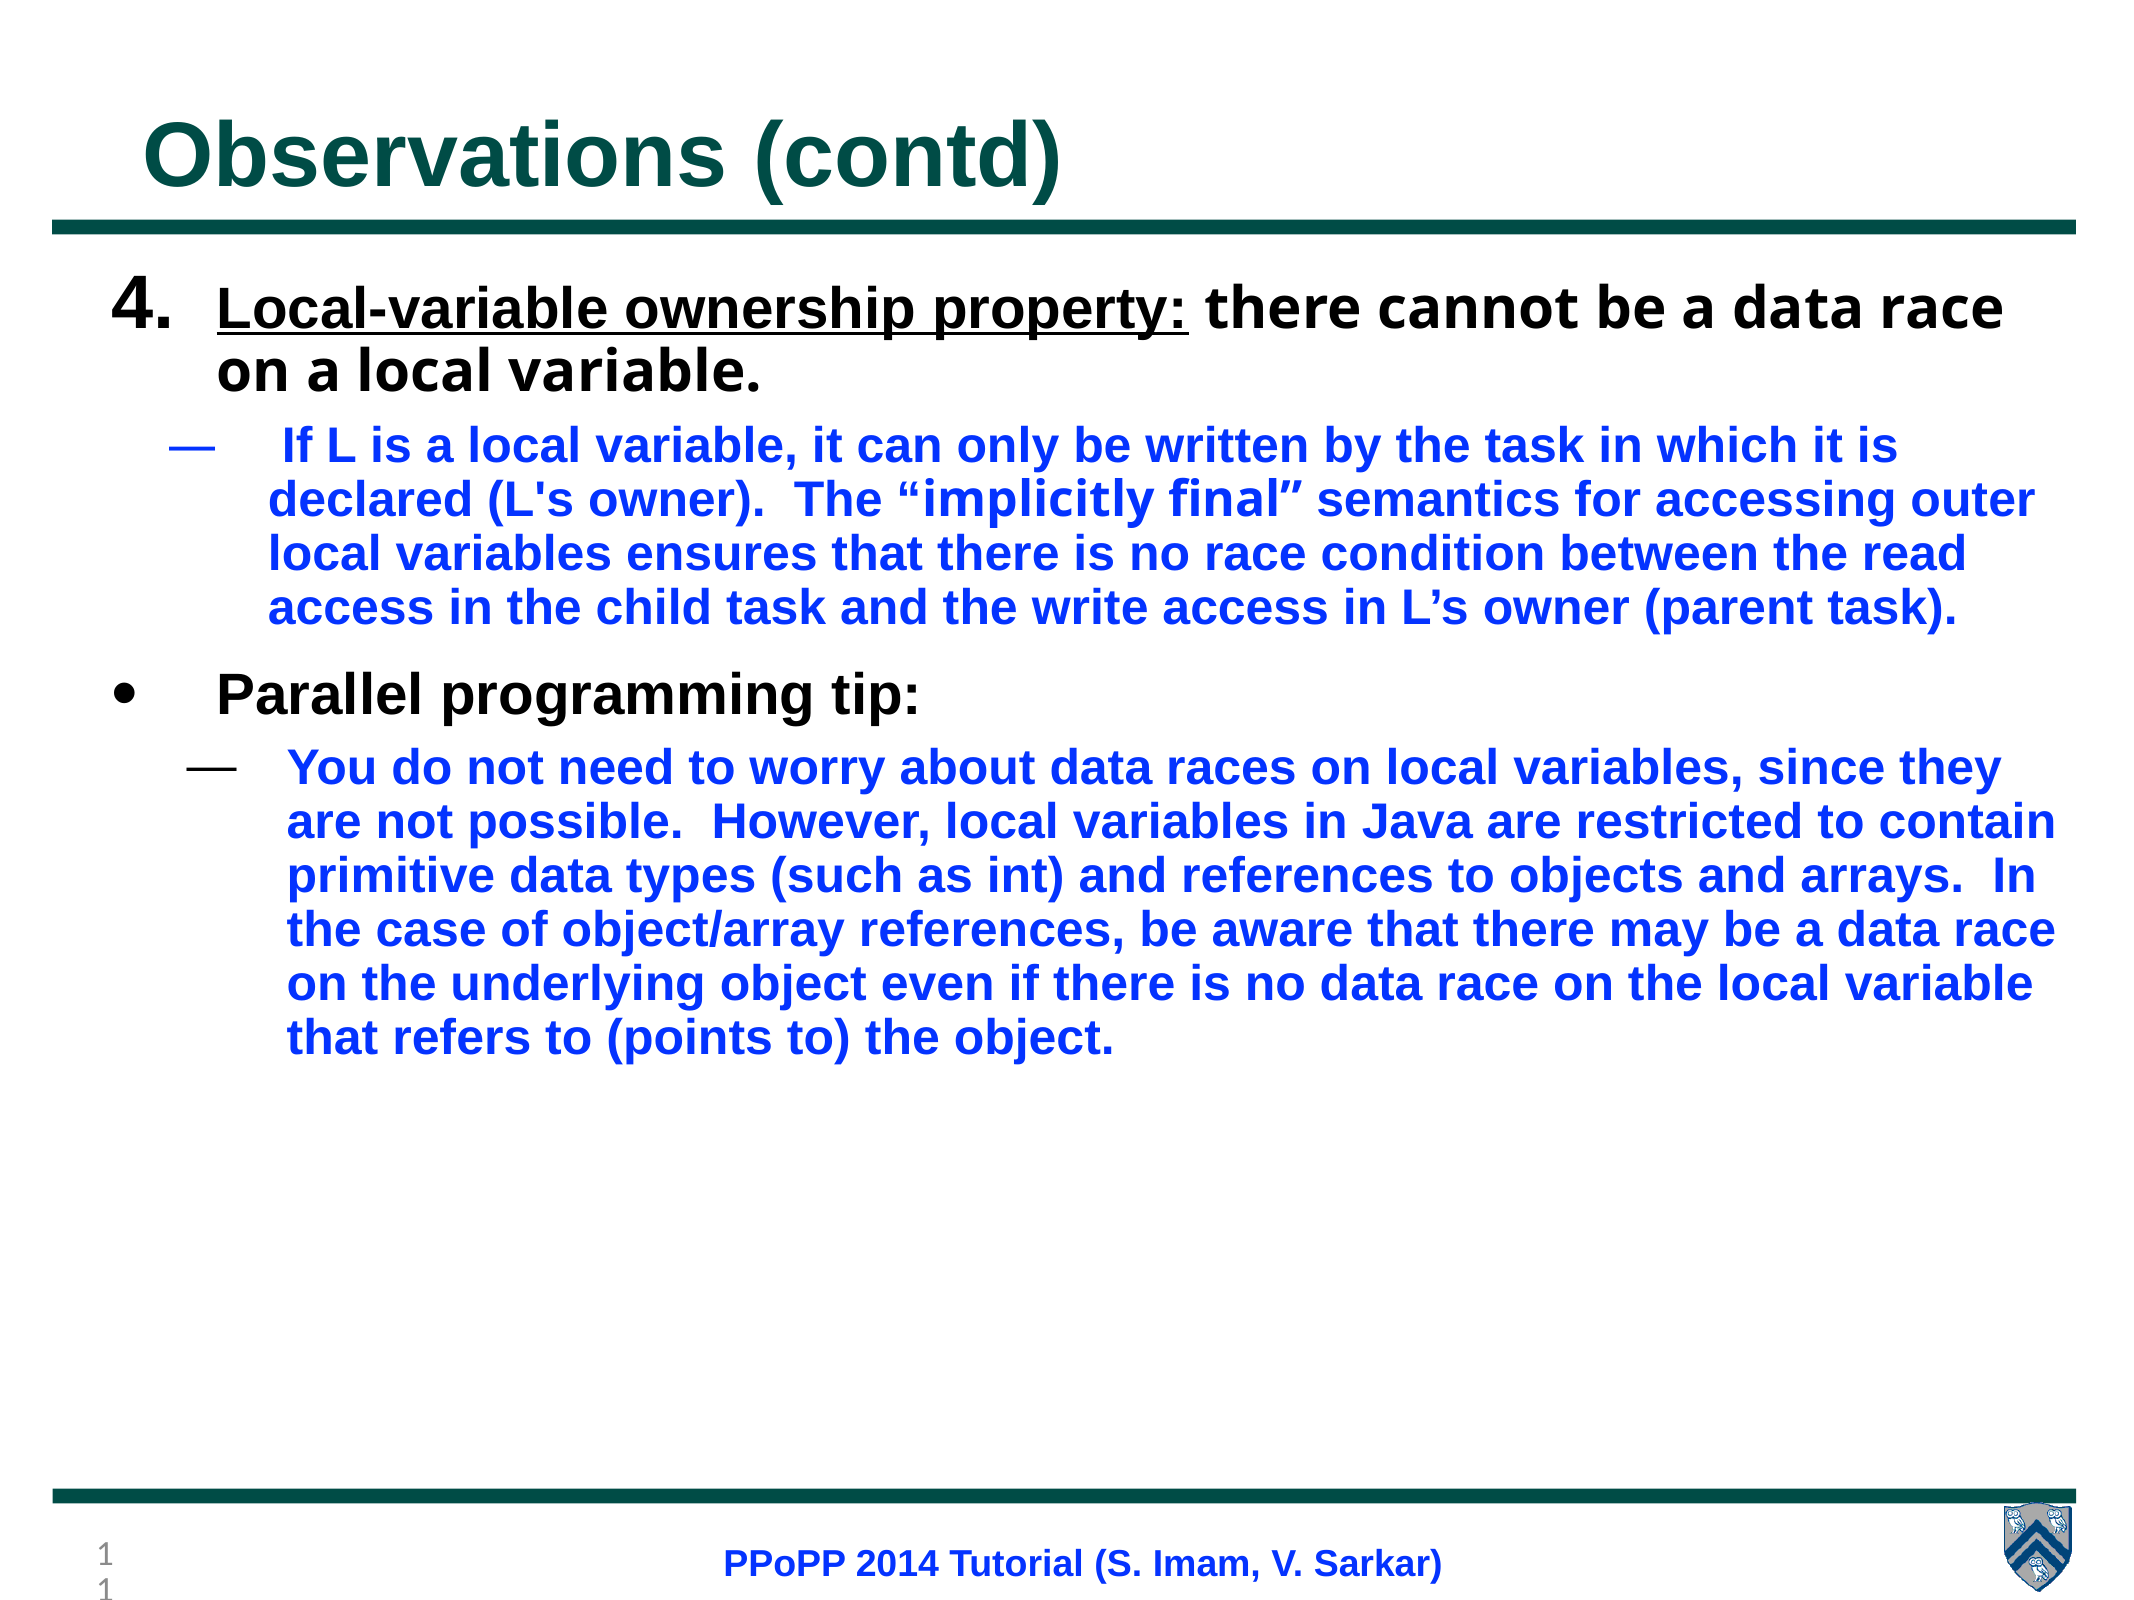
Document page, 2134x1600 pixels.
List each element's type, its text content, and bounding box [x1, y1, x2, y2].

slide_number 115 [80, 1520, 142, 1583]
text_box [52, 219, 2076, 235]
text_box [52, 1488, 2077, 1504]
title Observations (contd) [124, 0, 2005, 217]
text_box PPoPP 2014 Tutorial (S. Imam, V. Sarkar) [699, 1522, 1467, 1600]
list Local-variable ownership property: there cannot be a data race on a local variable. If L is a local variable, it can only be written by the task in which it is declared (L's owner). The “implicitly final” semantics for accessing outer local variables ensures that there is no race condition between the read access in the child task and the write access in L’s owner (parent task). Parallel programming tip: You do not need to worry about data races on local variables, since they are not possible. However, local variables in Java are restricted to contain primitive data types (such as int) and references to objects and arrays. In the case of object/array references, be aware that there may be a data race on the underlying object even if there is no data race on the local variable that refers to (points to) the object. [93, 266, 2096, 1448]
picture [1986, 1497, 2083, 1600]
